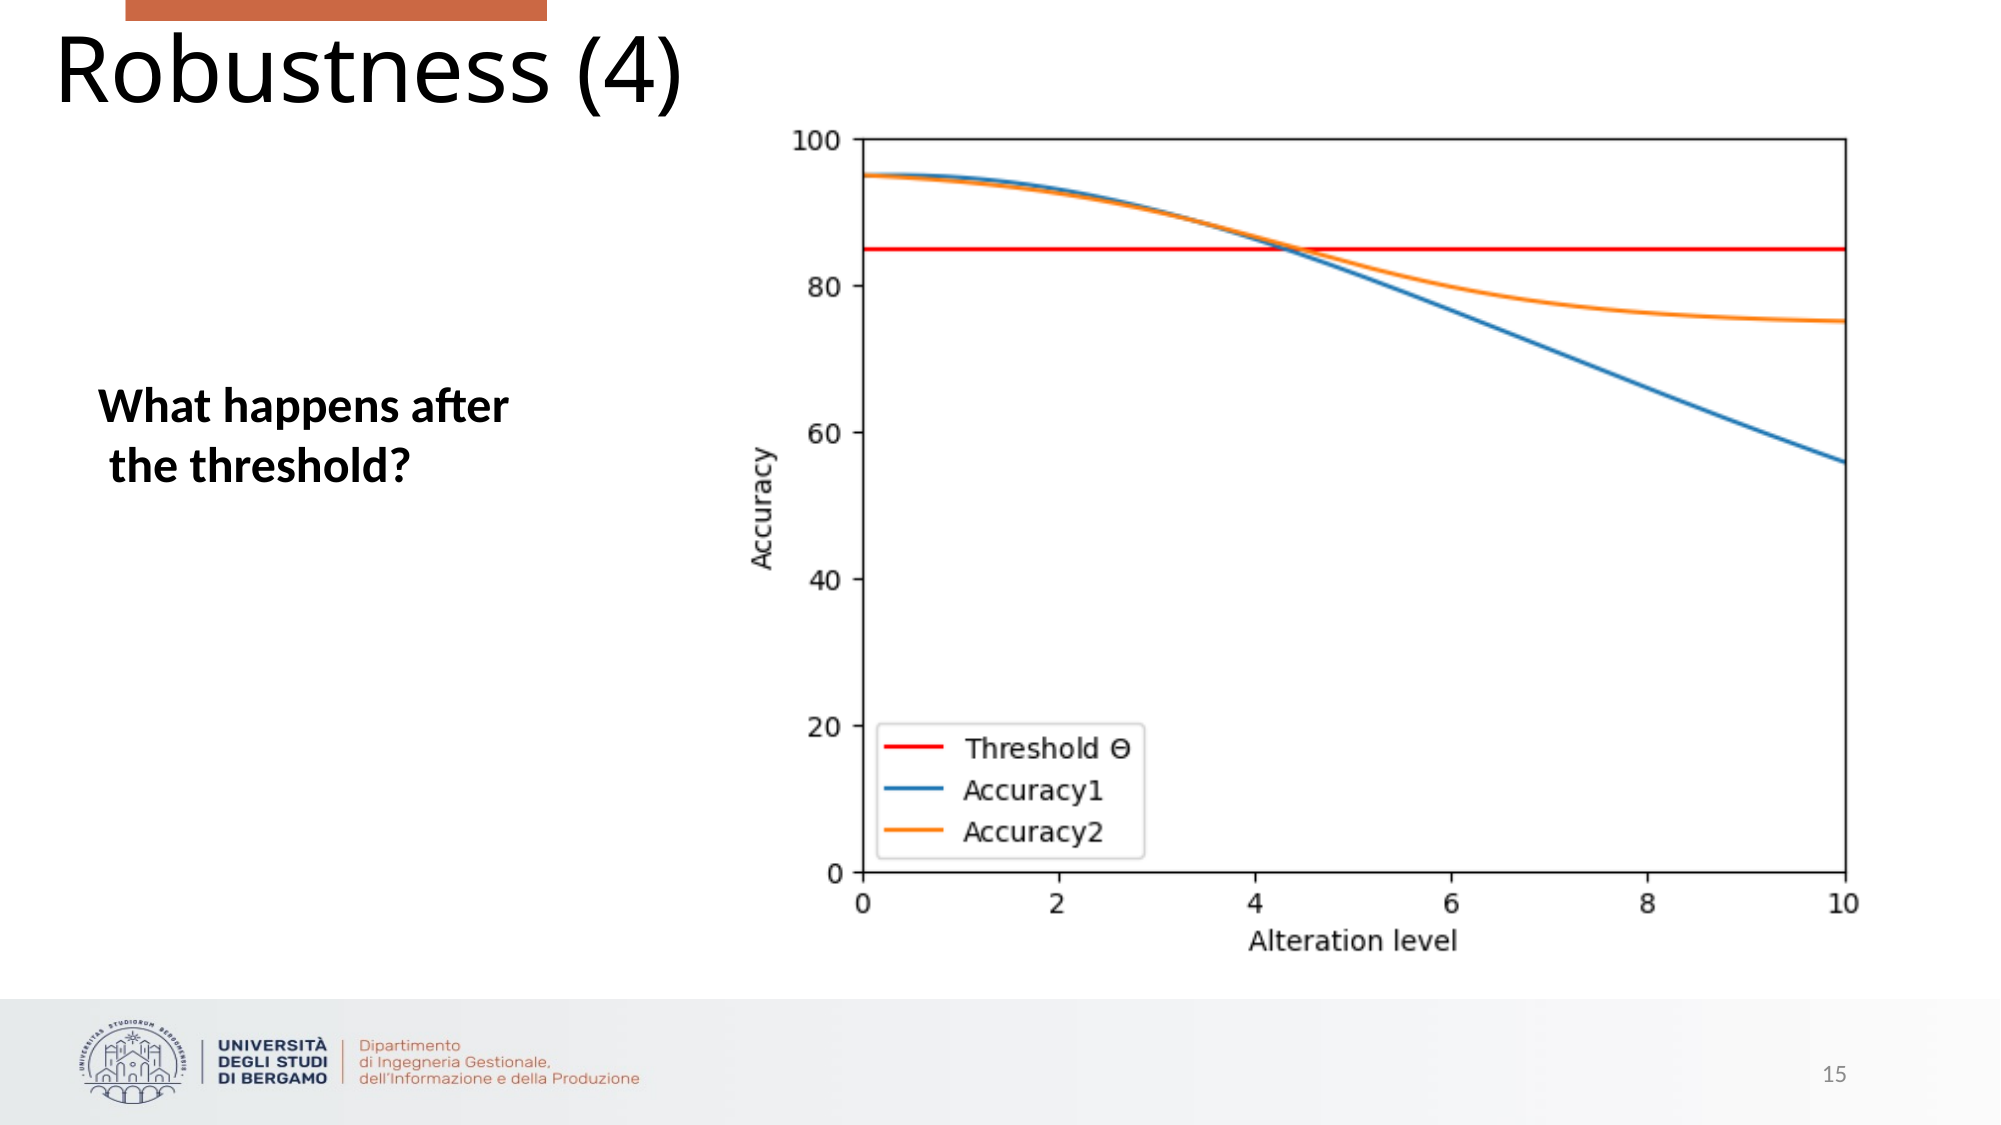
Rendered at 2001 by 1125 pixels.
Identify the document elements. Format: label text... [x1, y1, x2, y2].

slide_number 14 [1412, 1042, 1863, 1103]
text_box What happens after the threshold? [83, 365, 618, 501]
picture [732, 109, 1881, 977]
title Robustness (4) [38, 0, 908, 156]
